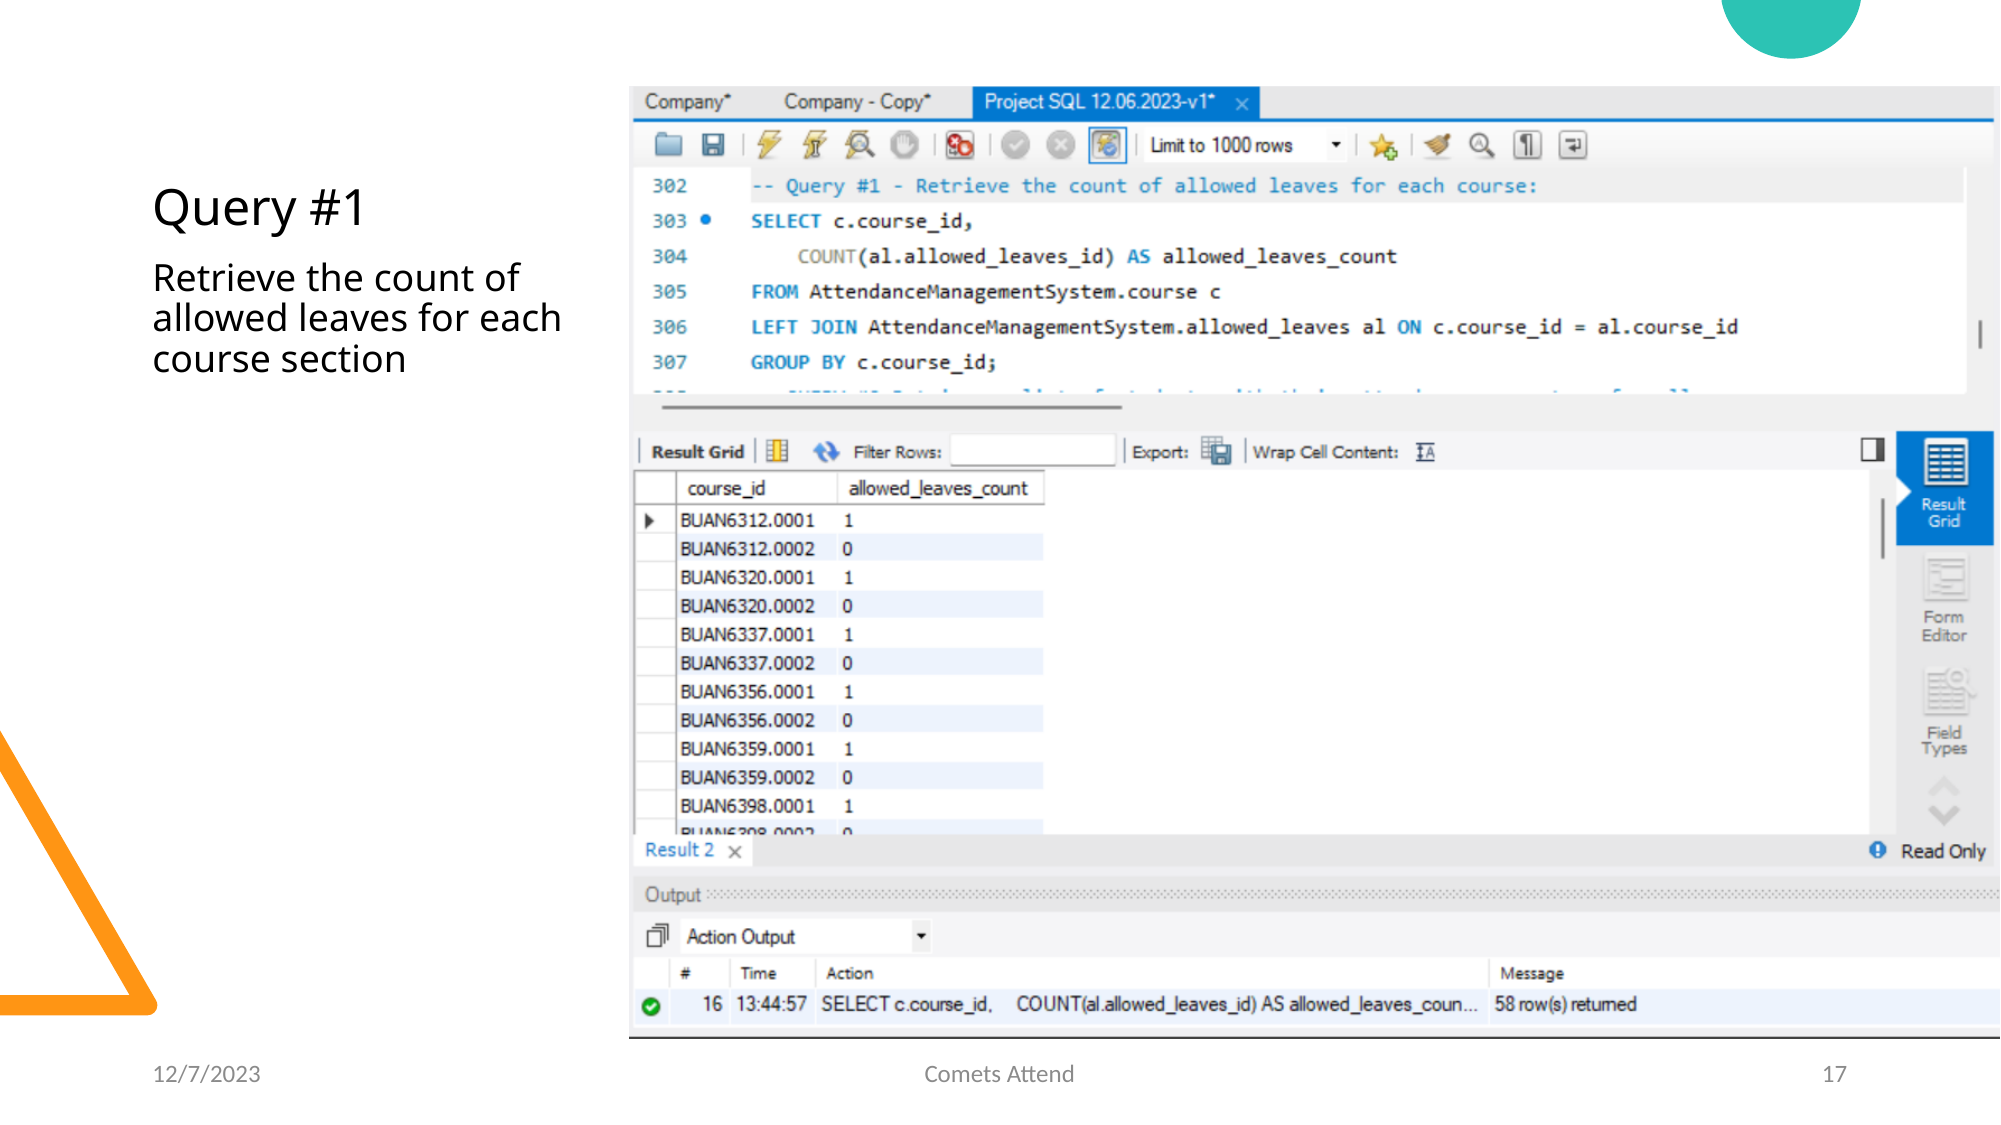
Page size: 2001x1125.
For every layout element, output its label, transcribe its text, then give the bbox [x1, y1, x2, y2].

title [137, 59, 1863, 173]
picture [629, 86, 2000, 1039]
footer Comets Attend [662, 1042, 1338, 1103]
list Query #1 [137, 173, 629, 245]
list Retrieve the count of allowed leaves for each course section [137, 251, 604, 913]
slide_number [137, 1042, 588, 1103]
slide_number 17 [1412, 1042, 1863, 1103]
